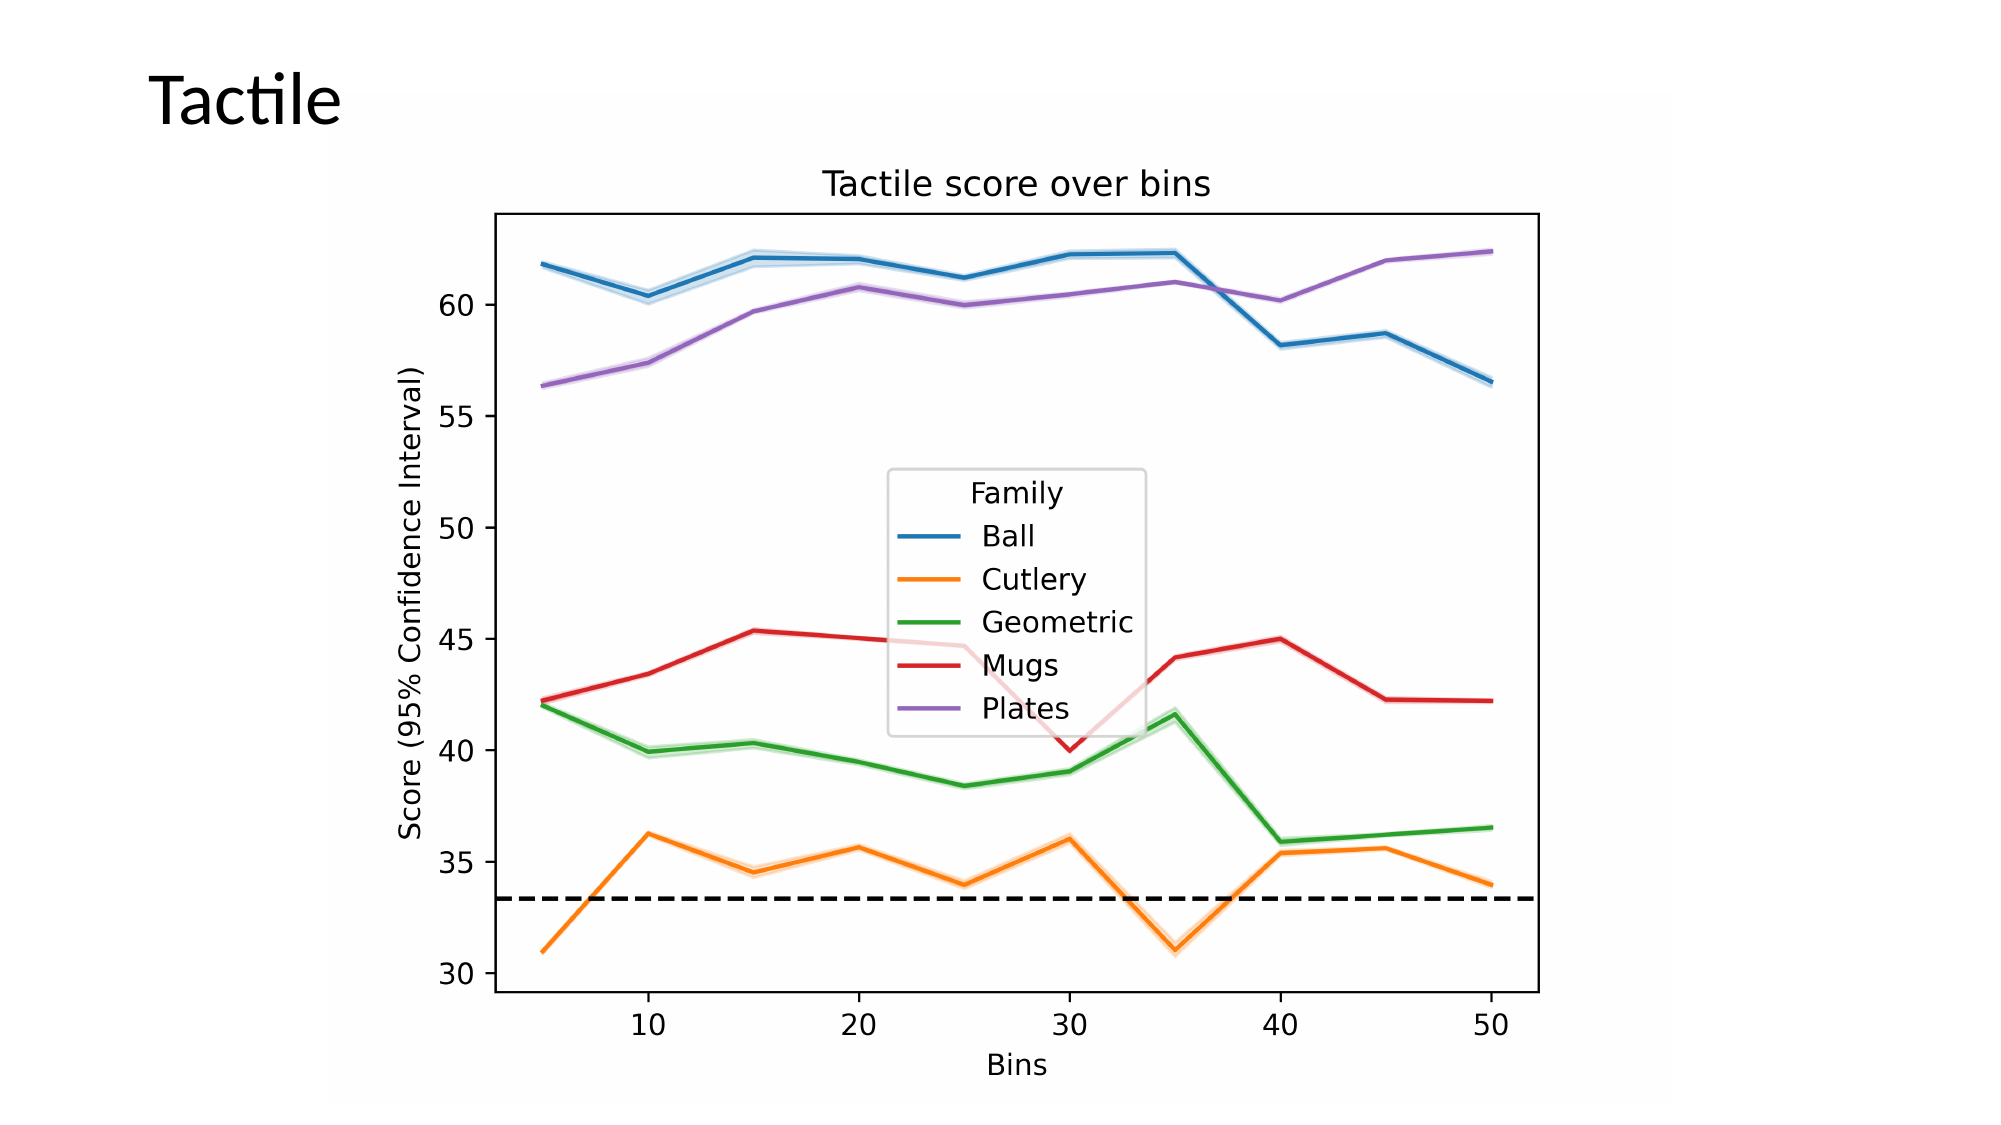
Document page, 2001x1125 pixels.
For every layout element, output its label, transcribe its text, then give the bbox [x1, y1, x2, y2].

picture [326, 92, 1673, 1103]
text_box Tactile [63, 42, 429, 147]
